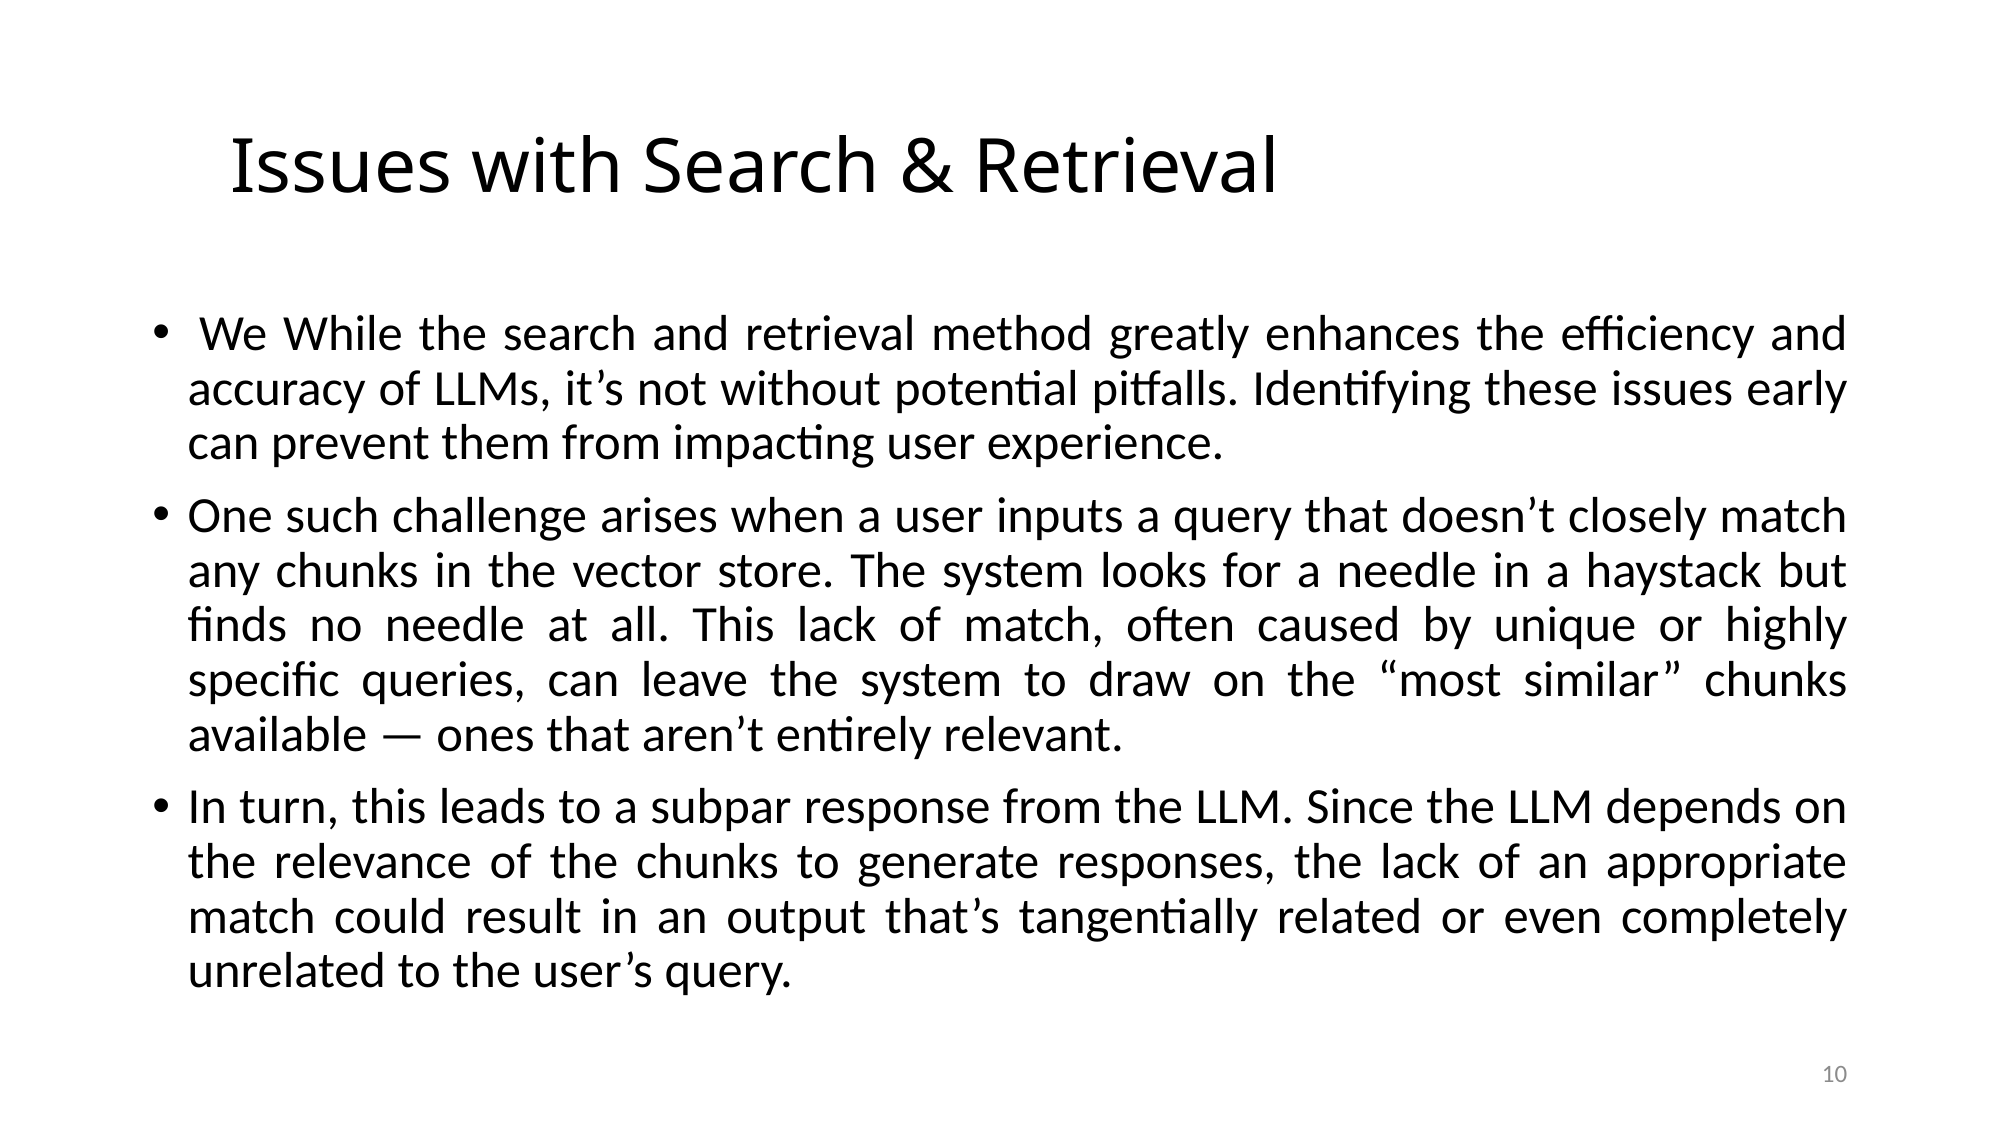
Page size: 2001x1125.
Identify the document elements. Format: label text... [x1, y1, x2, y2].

title Issues with Search & Retrieval [137, 59, 1863, 278]
slide_number 10 [1412, 1042, 1863, 1103]
list We While the search and retrieval method greatly enhances the efficiency and accuracy of LLMs, it’s not without potential pitfalls. Identifying these issues early can prevent them from impacting user experience. One such challenge arises when a user inputs a query that doesn’t closely match any chunks in the vector store. The system looks for a needle in a haystack but finds no needle at all. This lack of match, often caused by unique or highly specific queries, can leave the system to draw on the “most similar” chunks available — ones that aren’t entirely relevant. In turn, this leads to a subpar response from the LLM. Since the LLM depends on the relevance of the chunks to generate responses, the lack of an appropriate match could result in an output that’s tangentially related or even completely unrelated to the user’s query. [137, 299, 1863, 1014]
